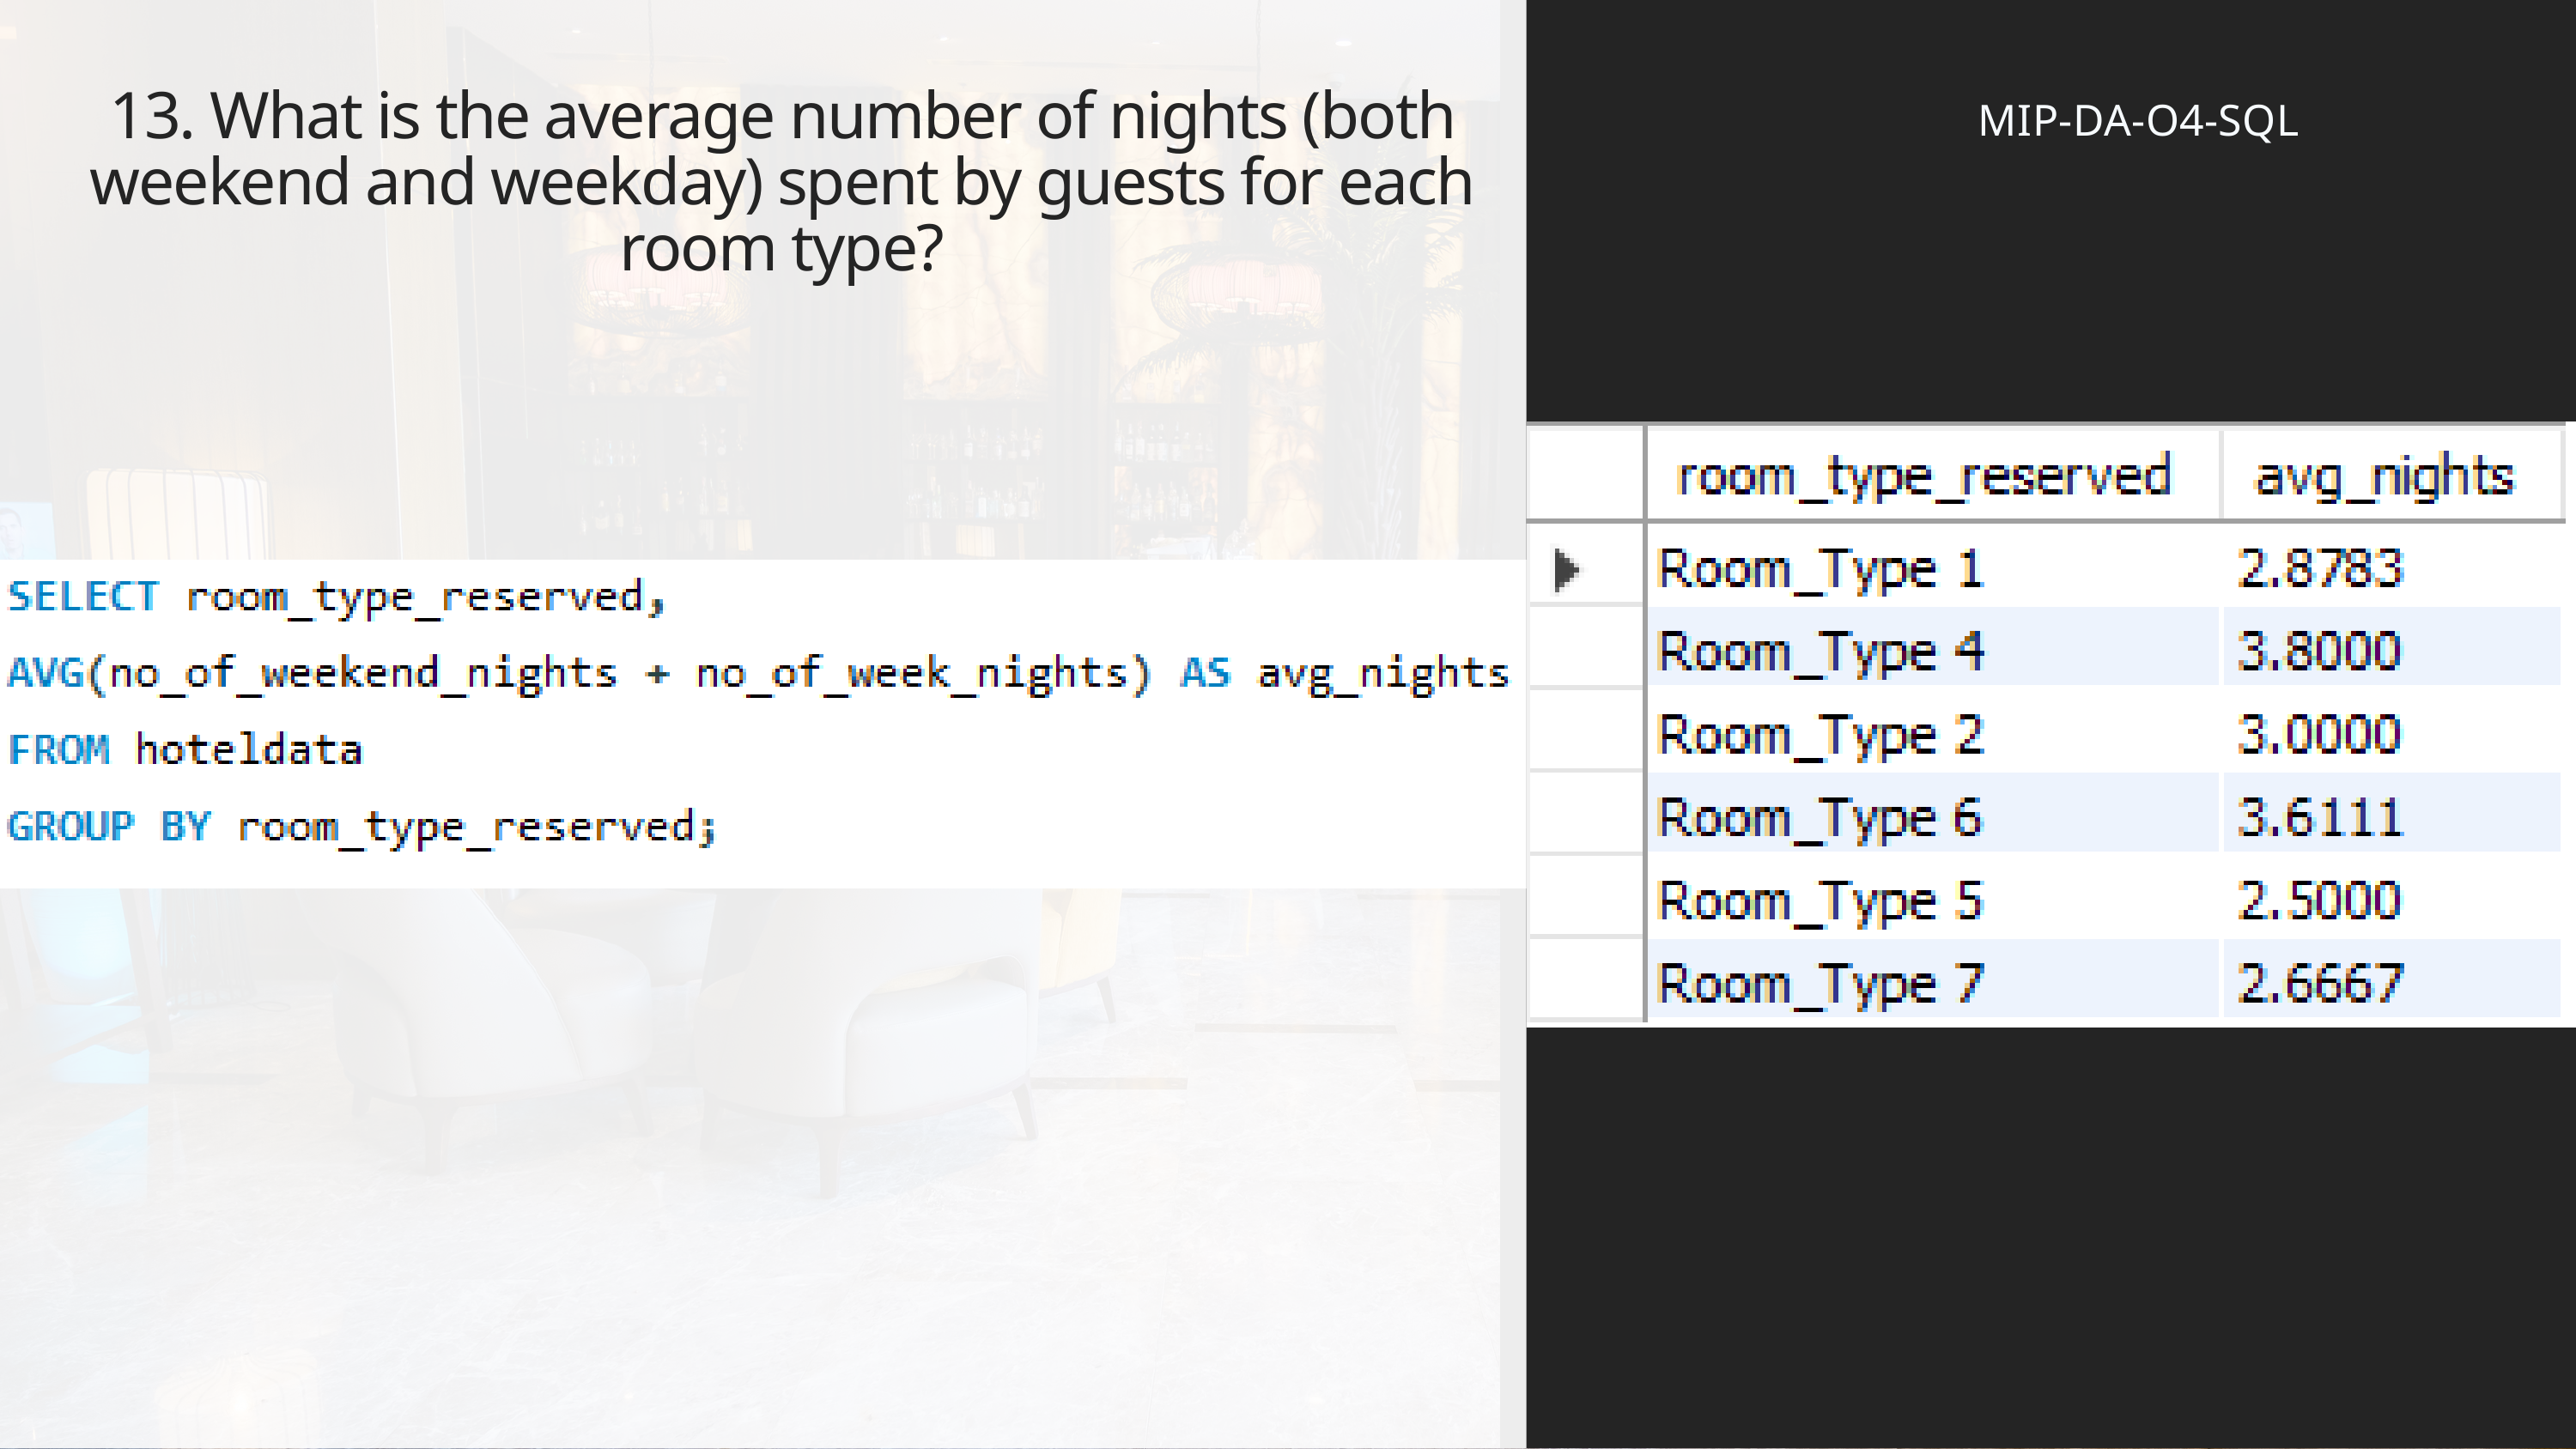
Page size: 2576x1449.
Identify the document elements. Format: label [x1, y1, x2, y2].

text_box [0, 0, 1527, 1449]
text_box [1528, 0, 2576, 1449]
